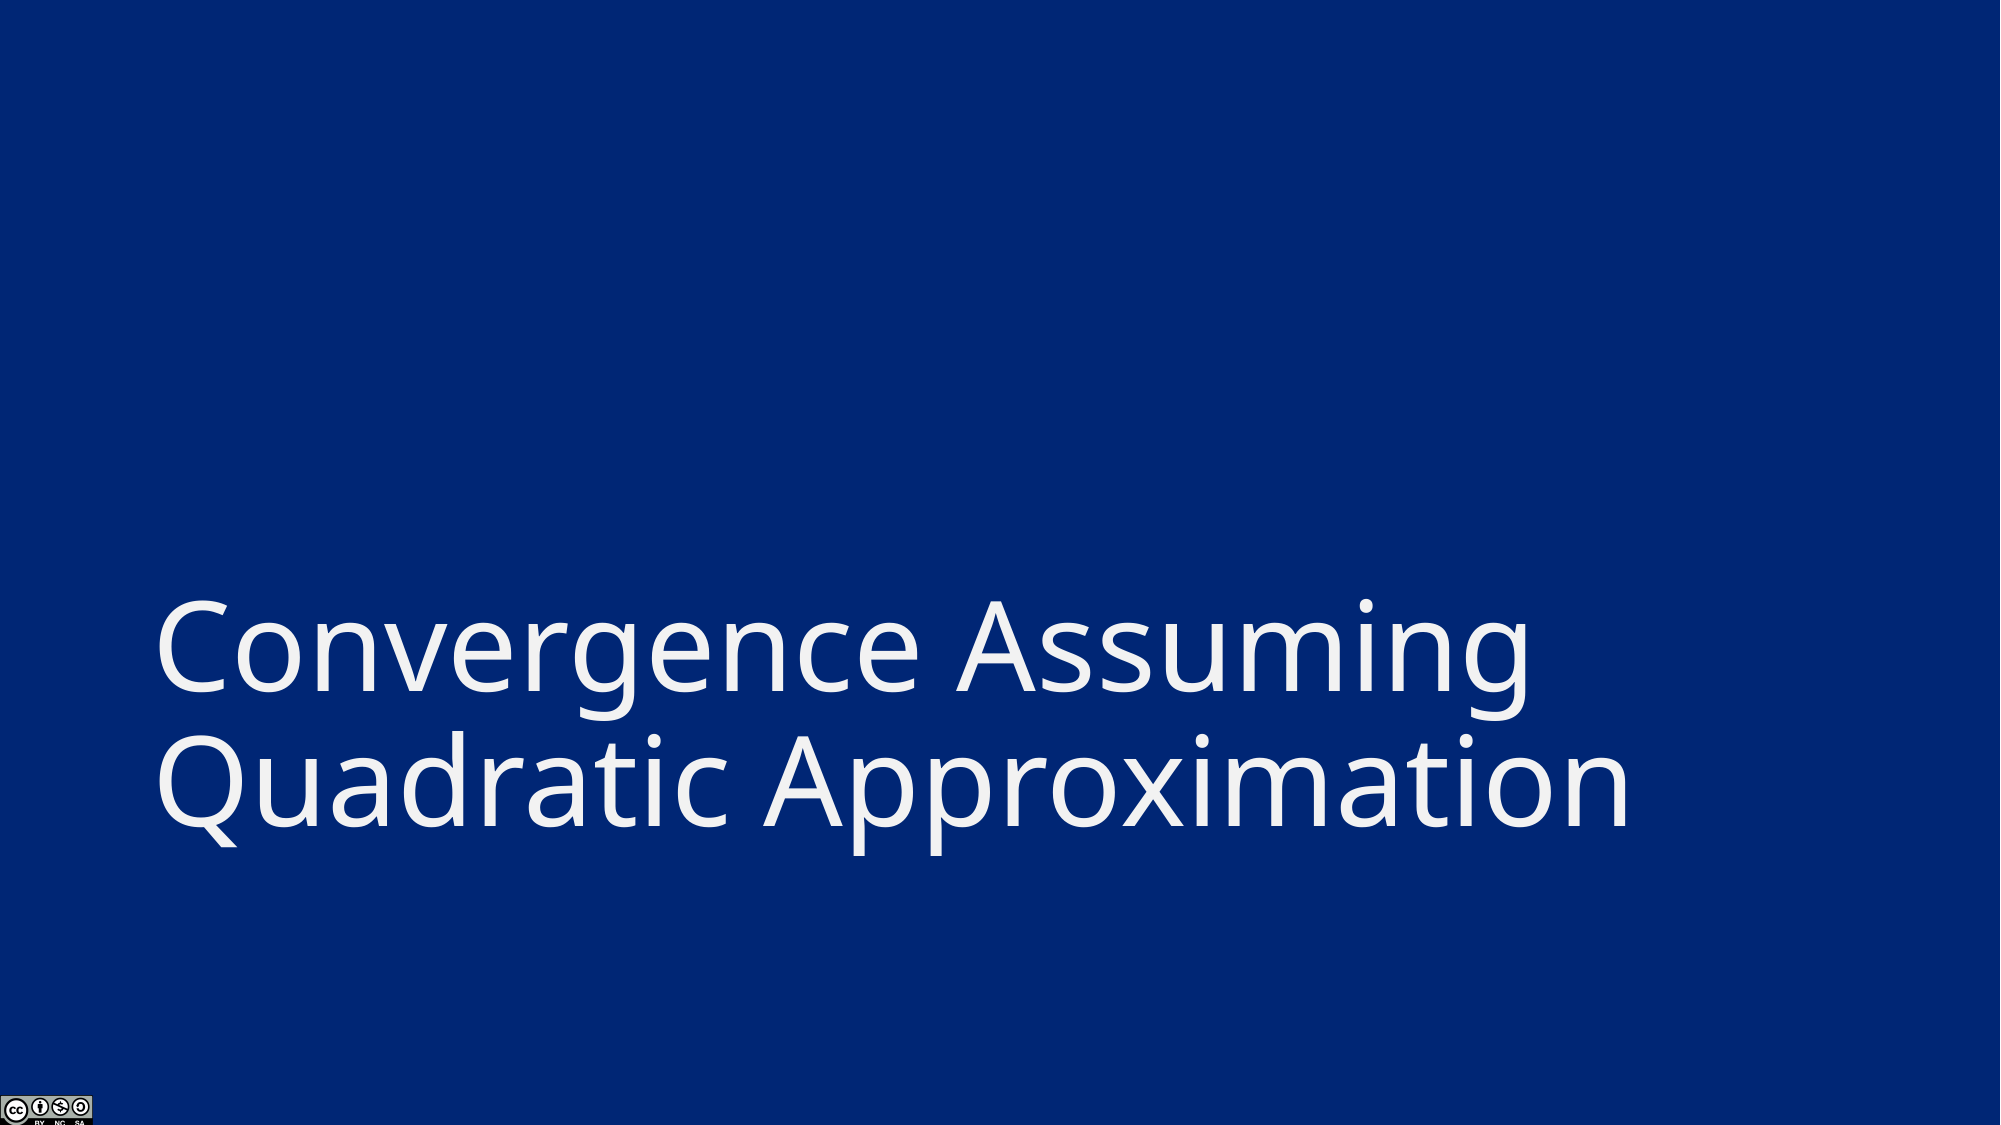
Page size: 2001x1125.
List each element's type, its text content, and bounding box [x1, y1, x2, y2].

picture [0, 1095, 93, 1125]
title Convergence Assuming Quadratic Approximation [137, 575, 1863, 968]
